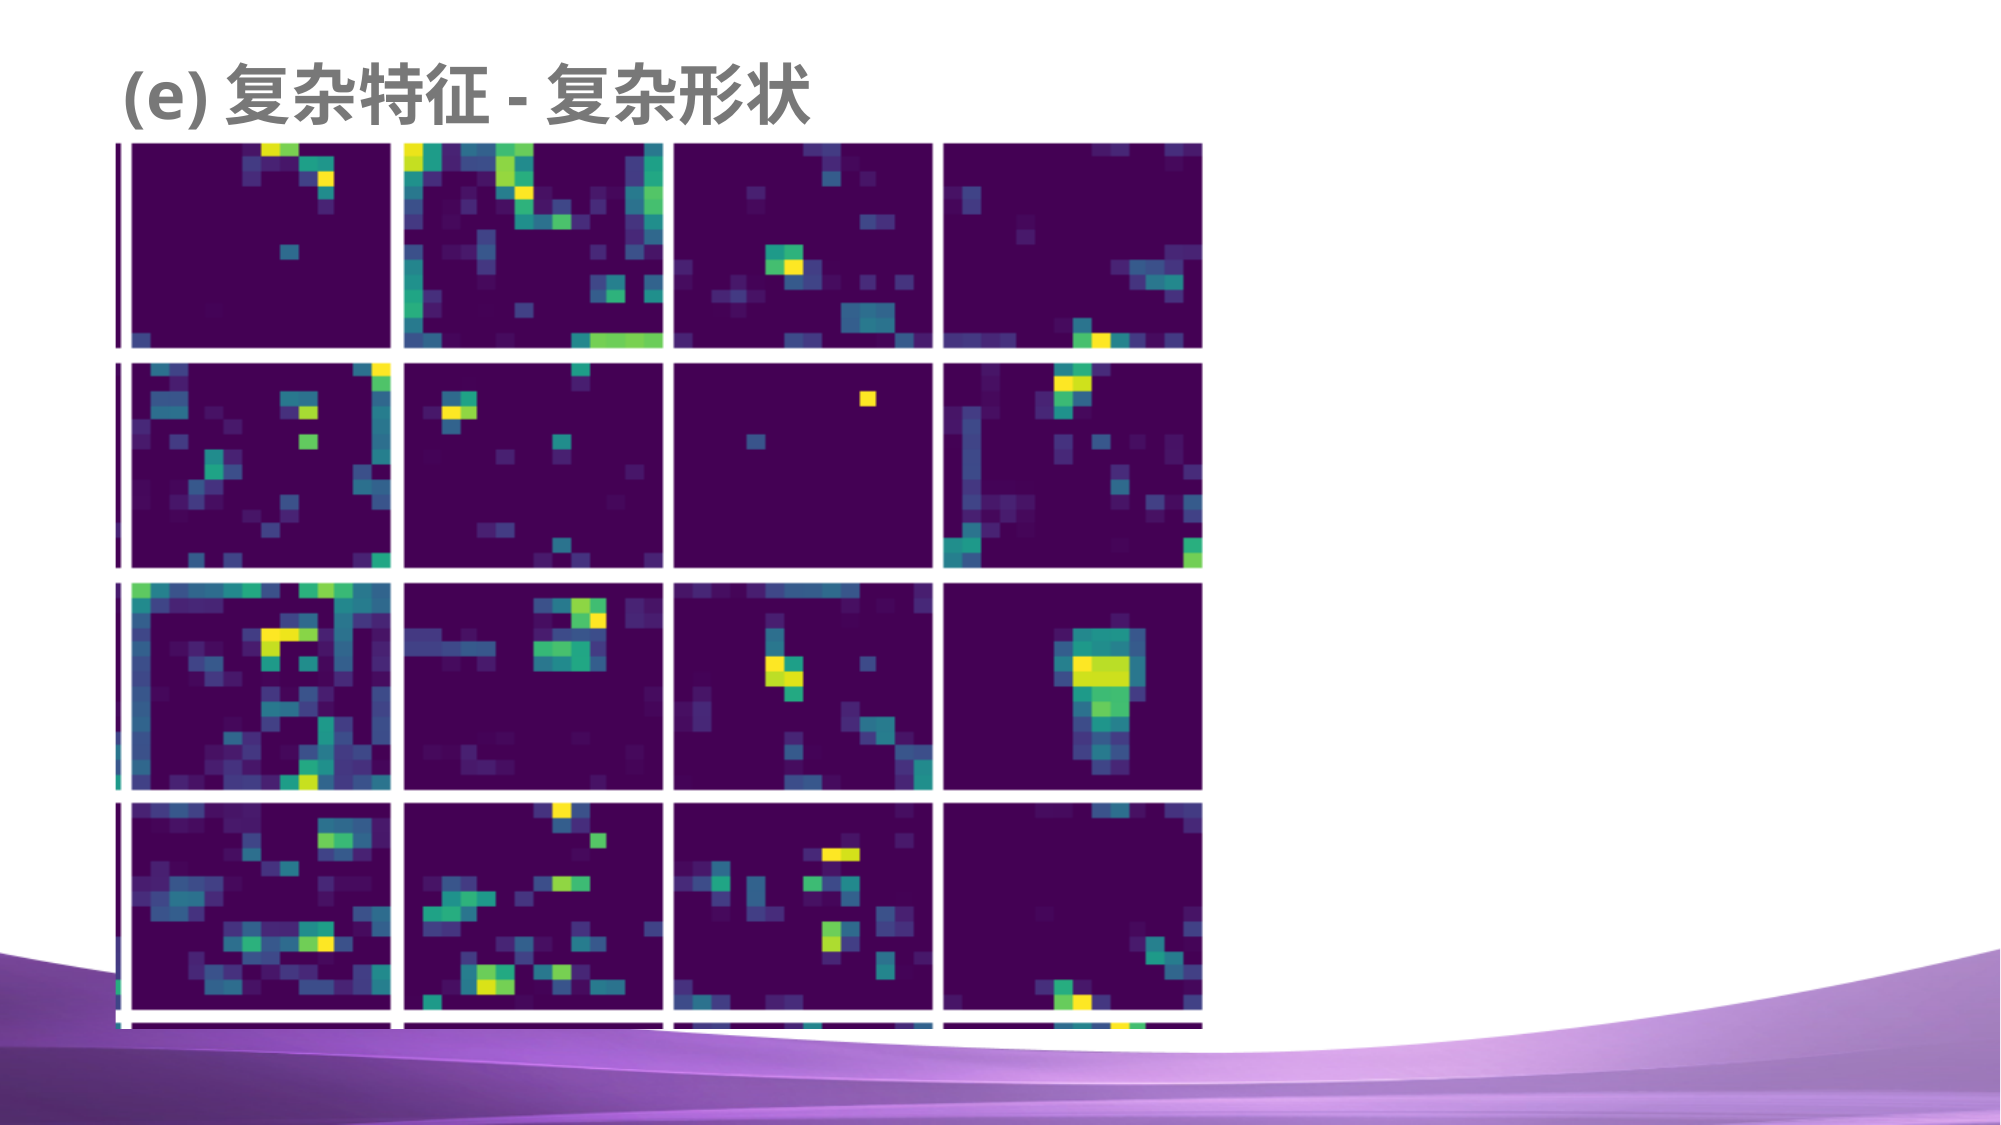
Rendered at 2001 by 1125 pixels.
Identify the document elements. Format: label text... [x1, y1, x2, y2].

picture [0, 141, 2001, 1125]
title (e)复杂特征-复杂形状 [91, 26, 1906, 142]
